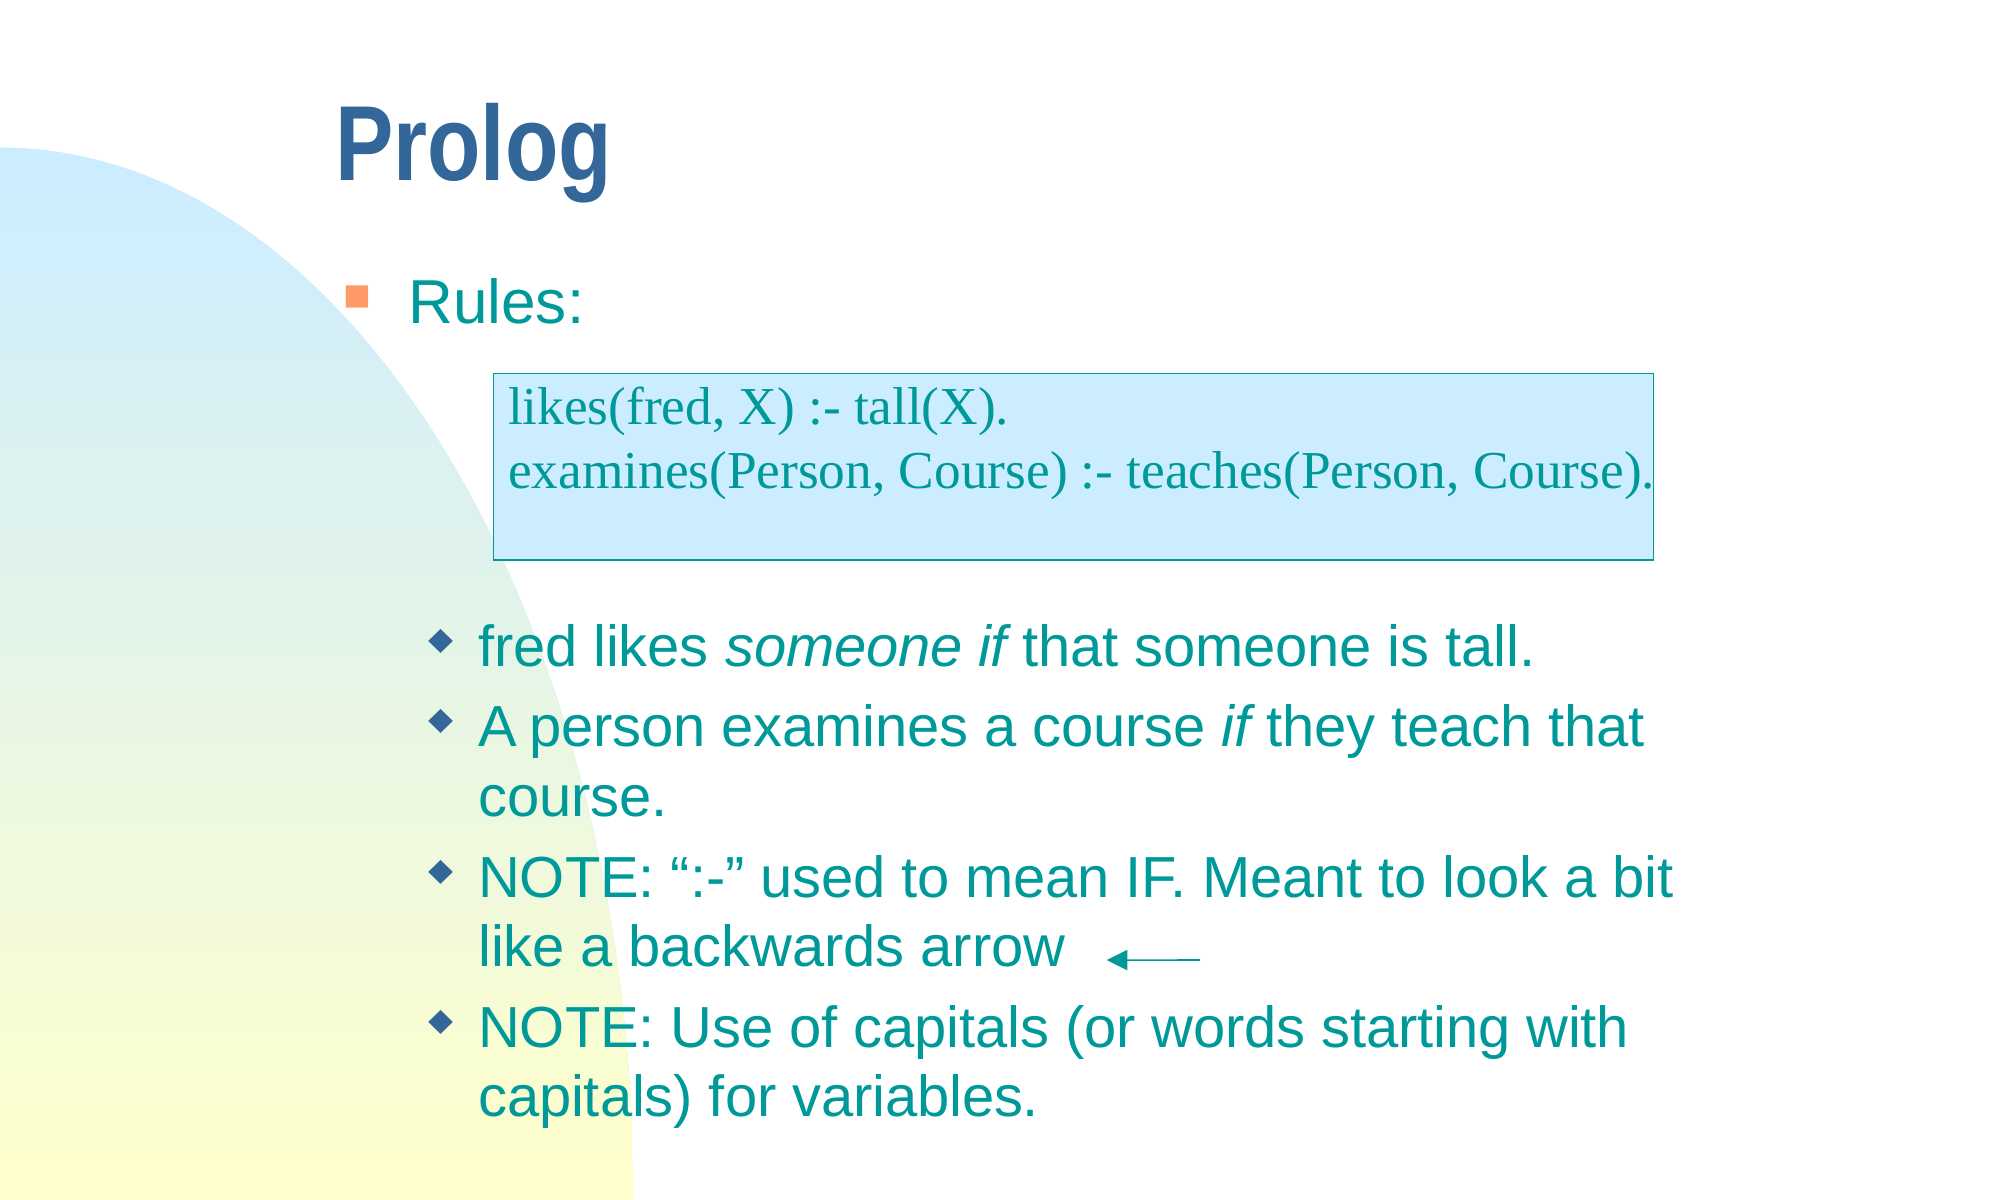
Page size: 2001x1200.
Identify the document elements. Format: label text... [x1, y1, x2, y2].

text_box [1106, 949, 1201, 971]
list Rules: fred likes someone if that someone is tall. A person examines a course if they teach that course. NOTE: “:-” used to mean IF. Meant to look a bit like a backwards arrow NOTE: Use of capitals (or words starting with capitals) for variables. [333, 253, 1760, 1067]
title Prolog [320, 53, 1747, 254]
text_box likes(fred, X) :- tall(X). examines(Person, Course) :- teaches(Person, Course). [493, 373, 1654, 560]
